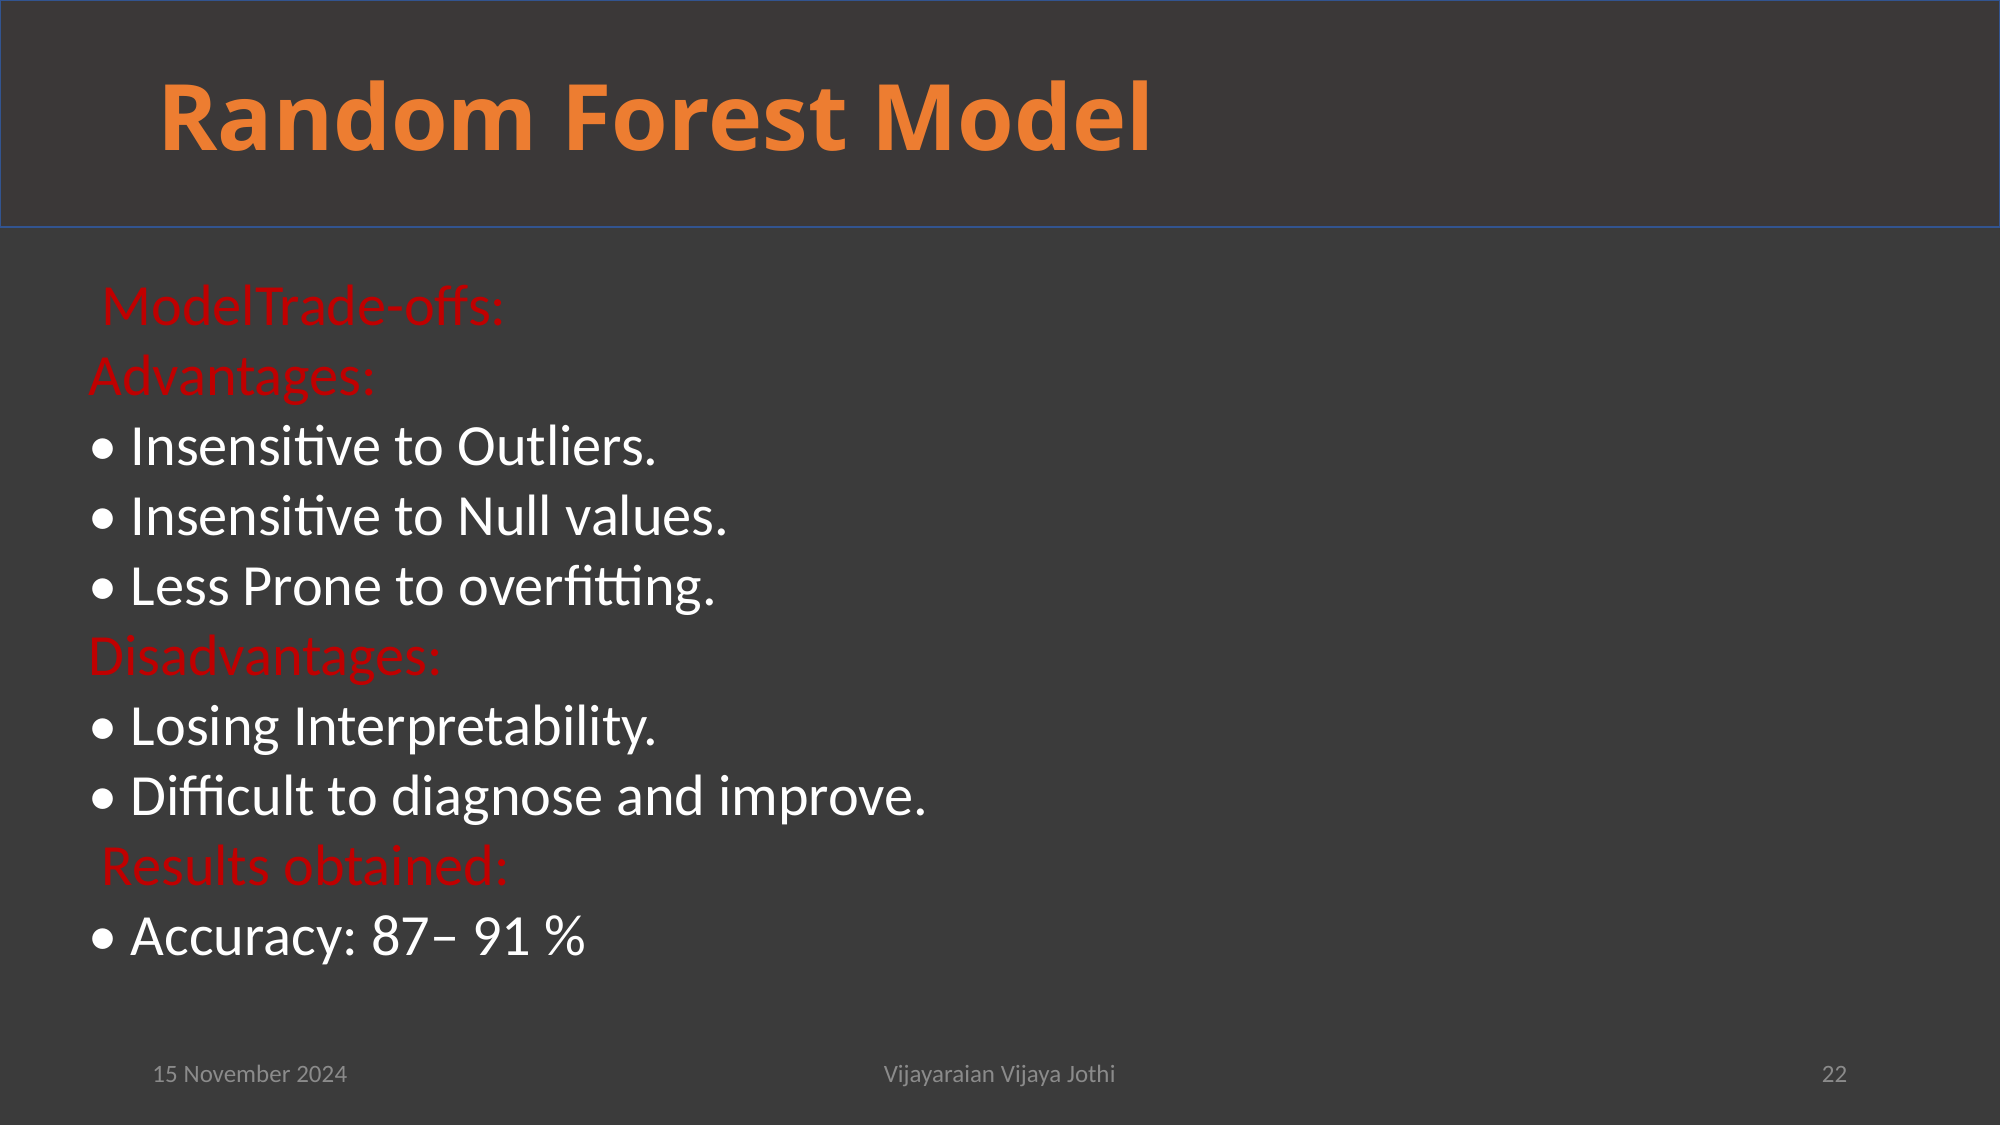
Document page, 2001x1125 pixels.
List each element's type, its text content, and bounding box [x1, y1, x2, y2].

text_box ModelTrade-offs: Advantages: • Insensitive to Outliers. • Insensitive to Null values. • Less Prone to overfitting. Disadvantages: • Losing Interpretability. • Difficult to diagnose and improve. Results obtained: • Accuracy: 87– 91 % [73, 260, 1202, 975]
footer Vijayaraian Vijaya Jothi [662, 1042, 1338, 1103]
text_box Random Forest Model [0, 0, 2000, 228]
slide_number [137, 1042, 588, 1103]
slide_number 22 [1412, 1042, 1863, 1103]
